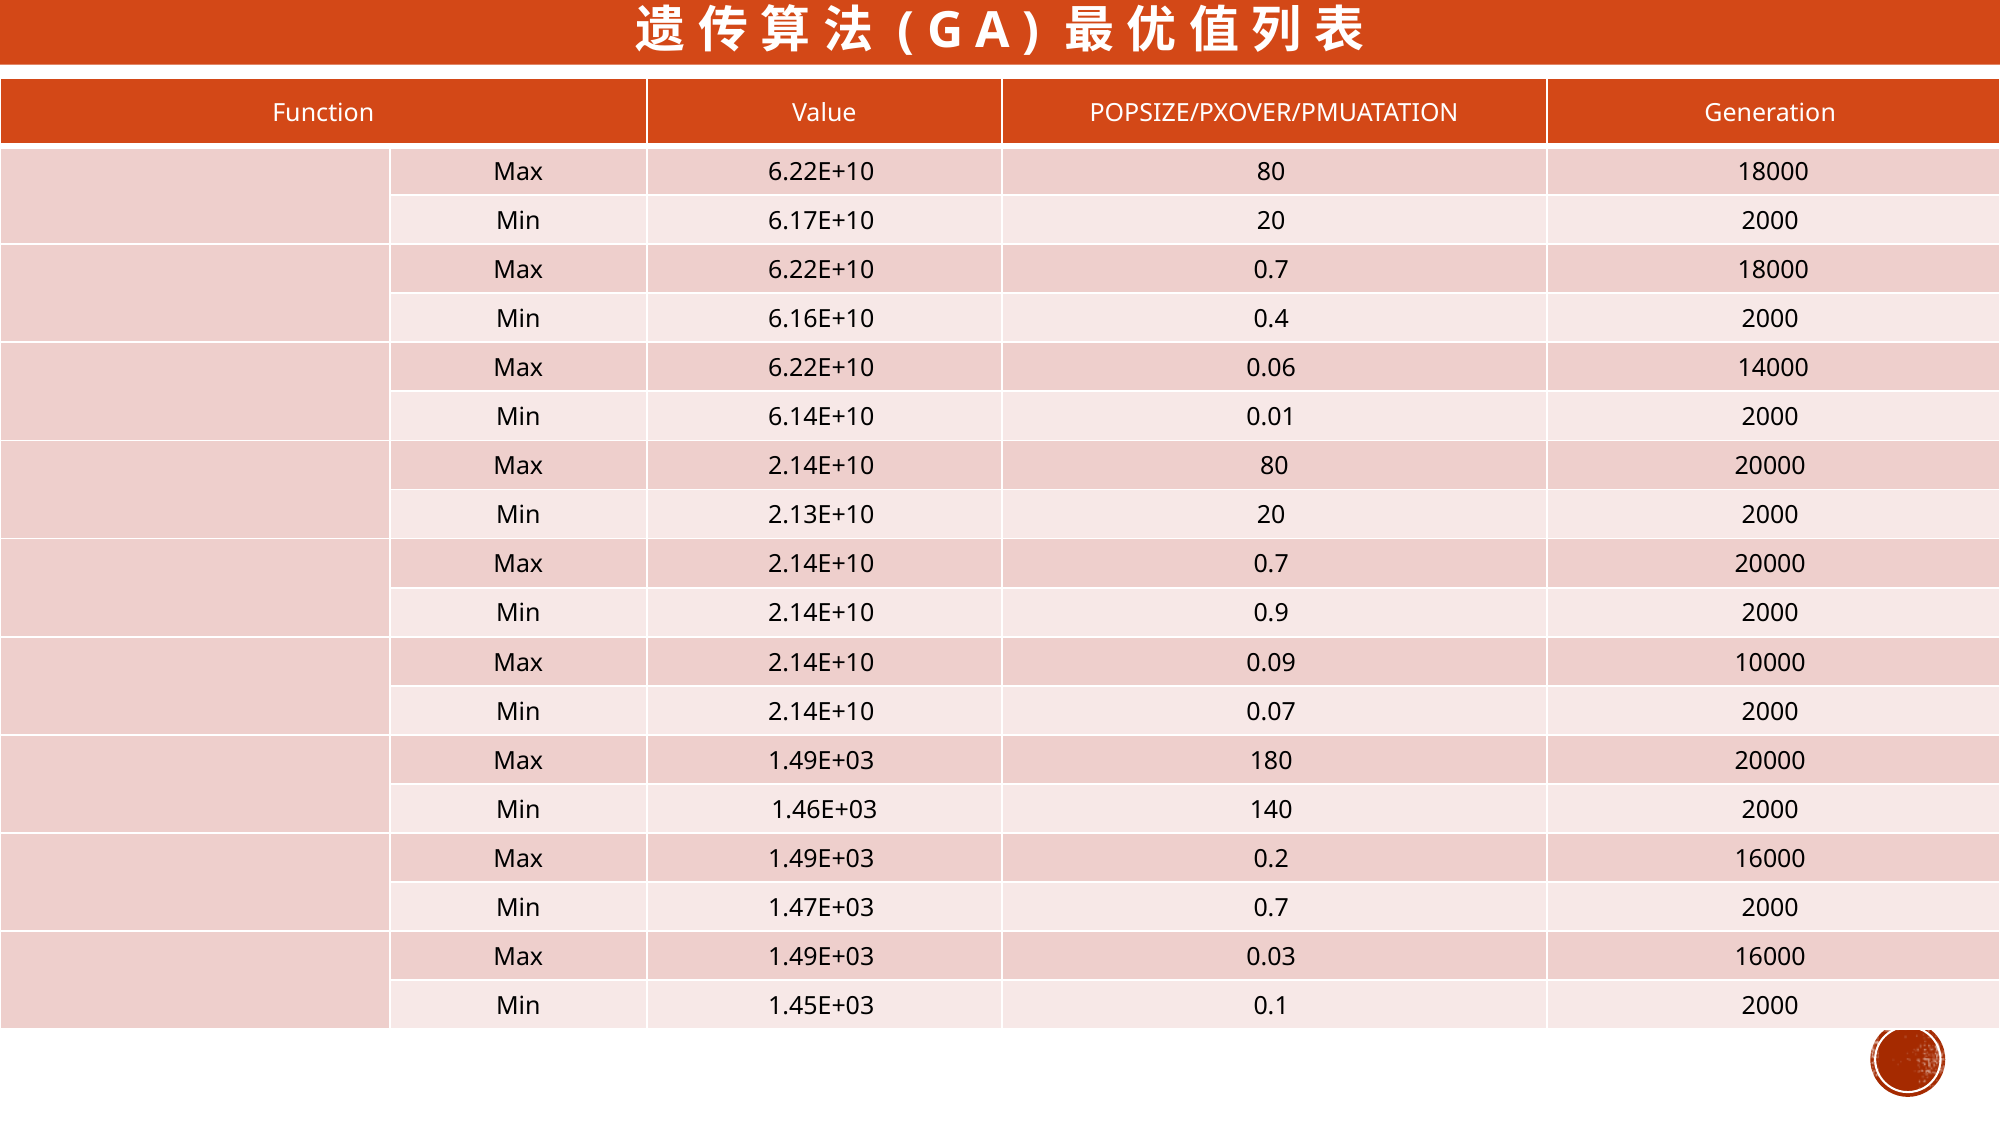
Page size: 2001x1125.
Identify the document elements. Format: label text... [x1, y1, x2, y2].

text_box 遗传算法(GA)最优值列表 [0, 0, 2000, 65]
